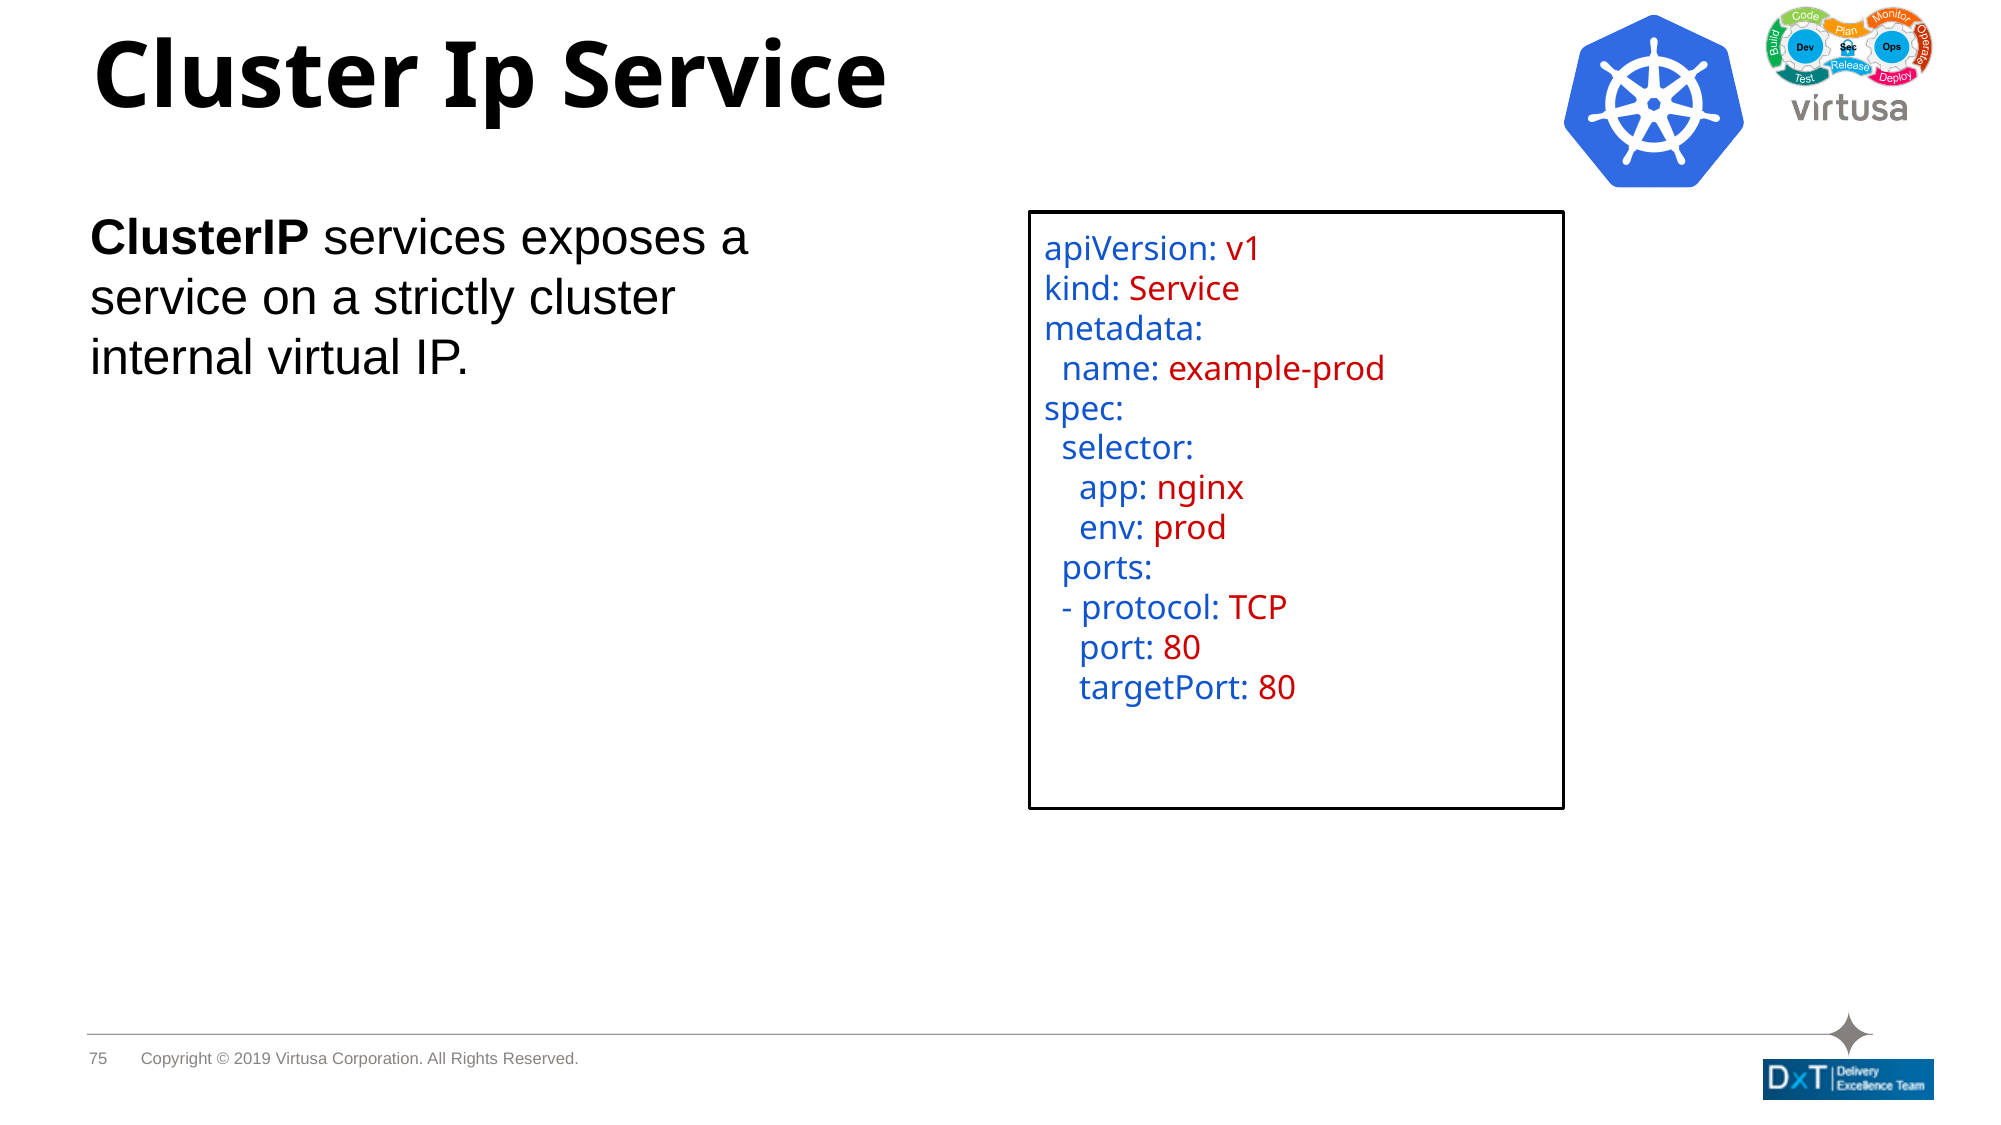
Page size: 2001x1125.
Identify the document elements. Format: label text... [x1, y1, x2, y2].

picture [1763, 1059, 1934, 1100]
text_box Docker Engine [87, 1009, 1873, 1059]
title Cluster Ip Service [92, 28, 1821, 208]
text_box ClusterIP services exposes a service on a strictly cluster internal virtual IP. [74, 189, 849, 787]
picture [1764, 5, 1934, 88]
picture [1821, 94, 1907, 121]
picture [1563, 11, 1745, 192]
text_box apiVersion: v1 kind: Service metadata: name: example-prod spec: selector: app: nginx env: prod ports: - protocol: TCP port: 80 targetPort: 80 [1029, 212, 1564, 809]
